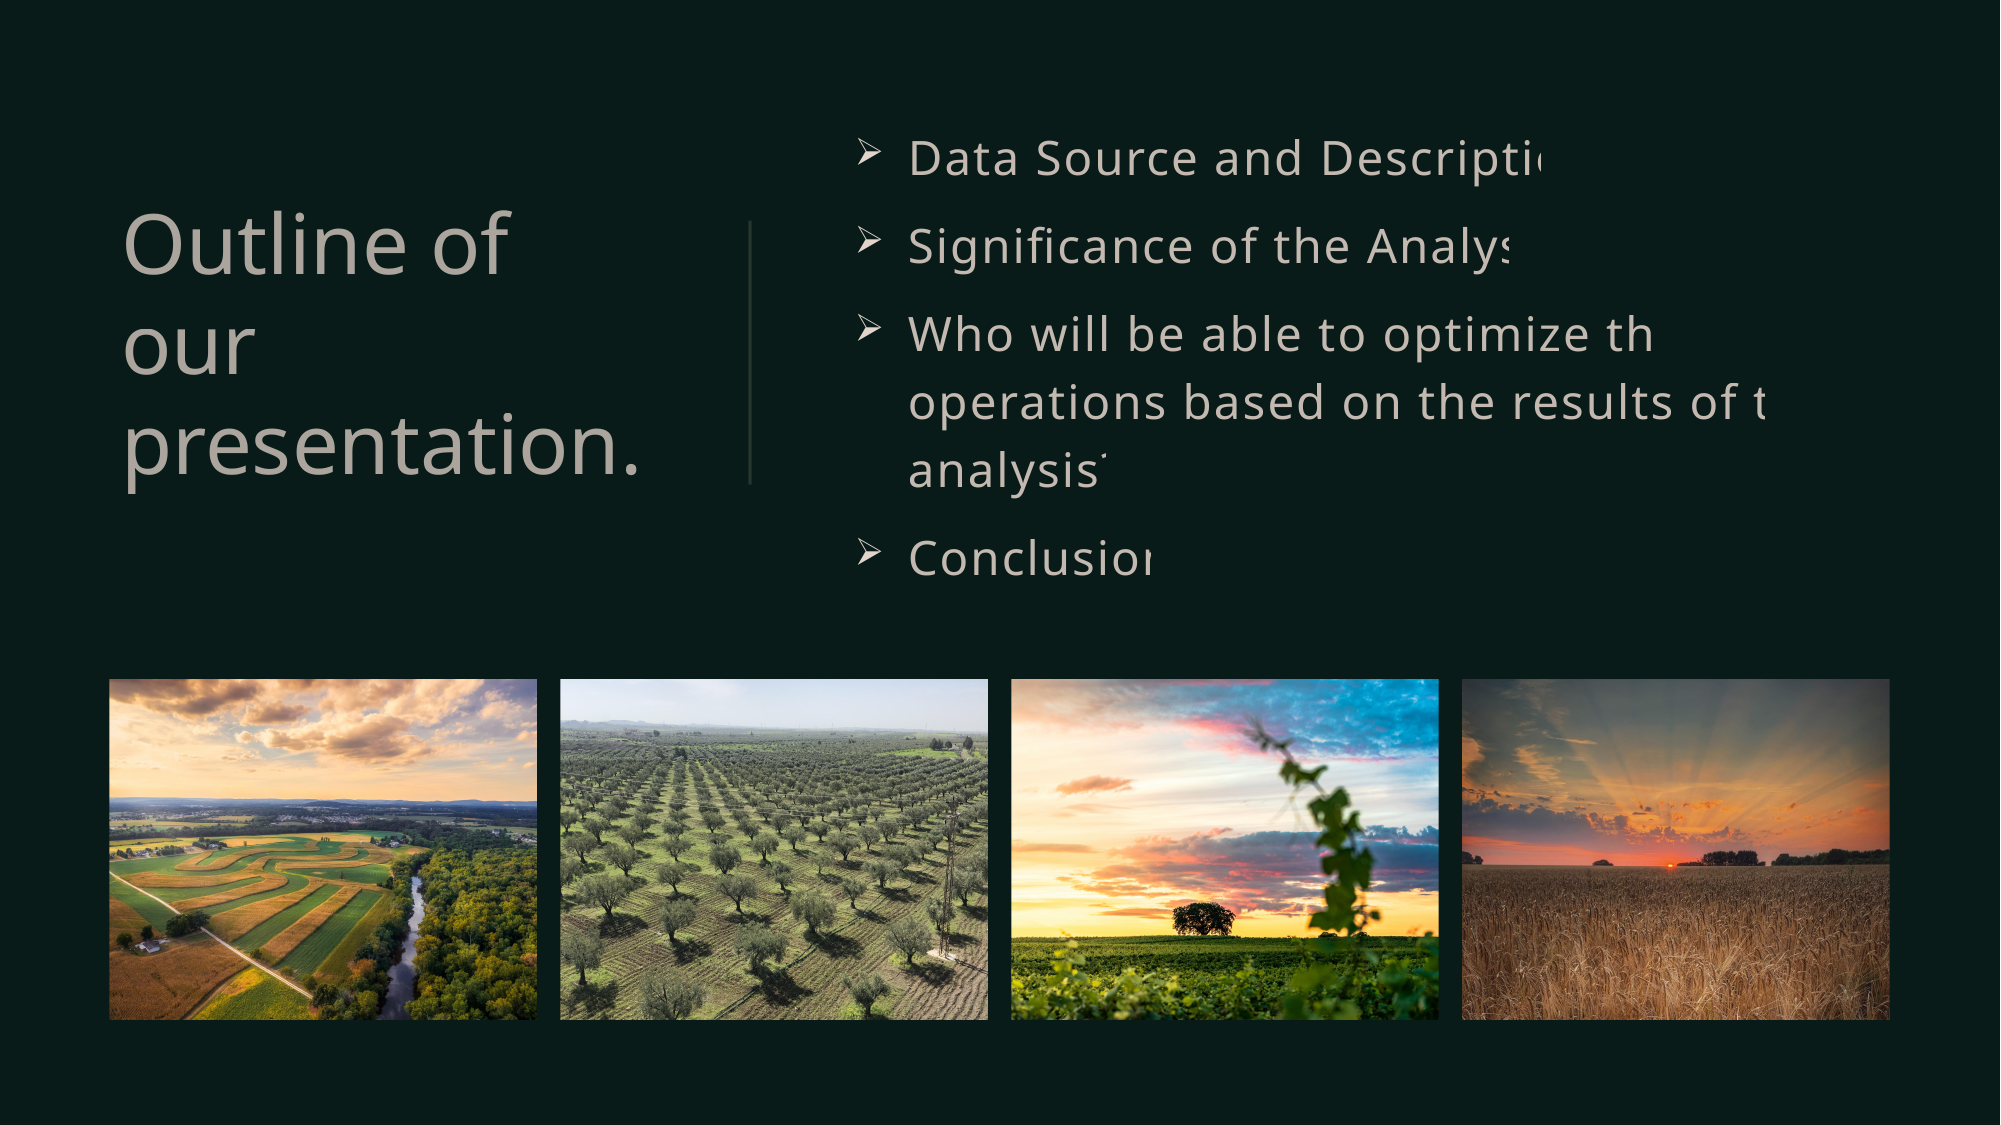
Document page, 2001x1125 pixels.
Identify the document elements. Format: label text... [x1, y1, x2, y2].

picture [1409, 696, 1418, 702]
title Outline of our presentation. [106, 106, 678, 577]
list Data Source and Description Significance of the Analysis Who will be able to optimize their operations based on the results of this analysis? Conclusion [839, 106, 1890, 596]
picture [560, 679, 988, 1020]
picture [1462, 679, 1890, 1020]
picture [1367, 679, 1381, 683]
picture [109, 679, 537, 1020]
picture [1011, 679, 1439, 1020]
